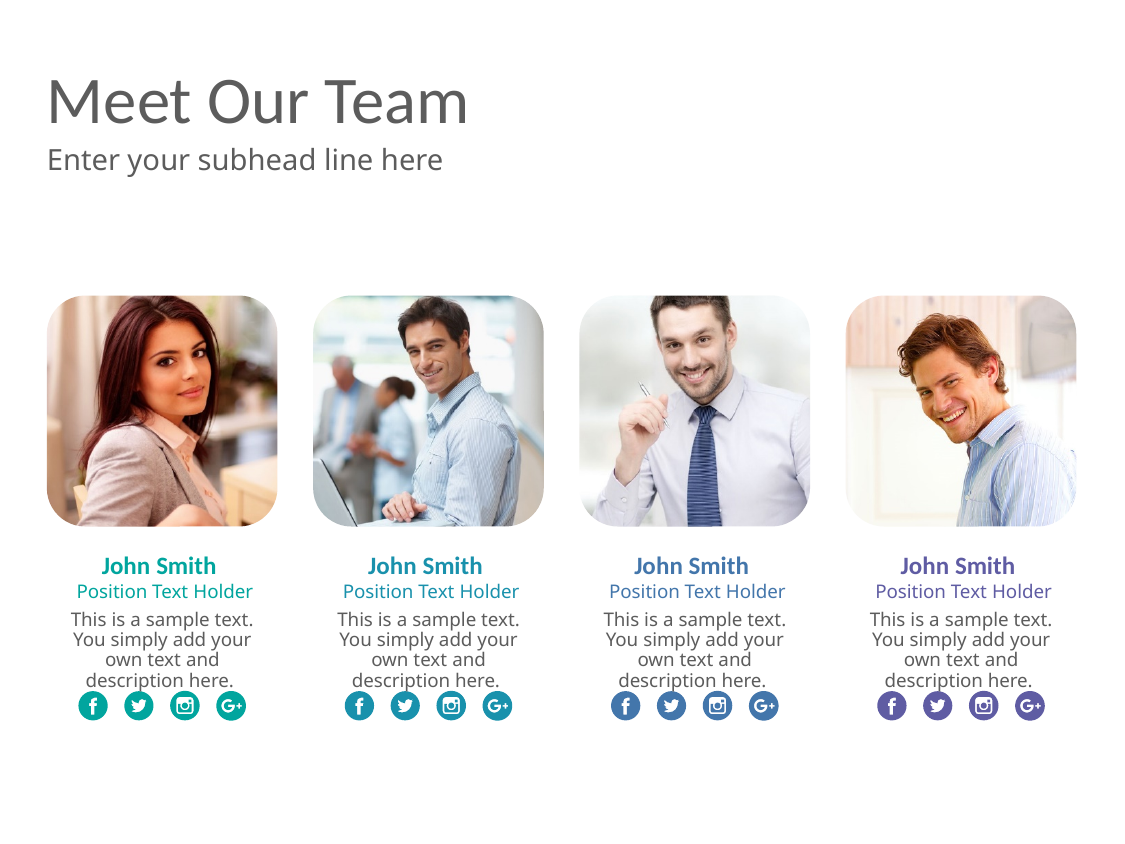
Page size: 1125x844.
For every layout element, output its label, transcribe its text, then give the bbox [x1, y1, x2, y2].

list Enter your subhead line here [46, 144, 1077, 174]
text_box This is a sample text. You simply add your own text and description here. [61, 610, 264, 692]
text_box This is a sample text. You simply add your own text and description here. [860, 610, 1062, 692]
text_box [344, 690, 513, 721]
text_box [610, 690, 779, 721]
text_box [78, 690, 247, 721]
text_box John Smith Position Text Holder [335, 549, 522, 602]
text_box John Smith Position Text Holder [868, 549, 1054, 602]
text_box This is a sample text. You simply add your own text and description here. [593, 610, 796, 692]
picture [845, 295, 1077, 527]
picture [46, 295, 278, 527]
text_box John Smith Position Text Holder [69, 549, 256, 602]
title Meet Our Team [46, 55, 1077, 138]
picture [579, 295, 811, 527]
text_box This is a sample text. You simply add your own text and description here. [327, 610, 530, 692]
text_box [877, 690, 1045, 721]
picture [312, 295, 544, 527]
text_box John Smith Position Text Holder [601, 549, 788, 602]
